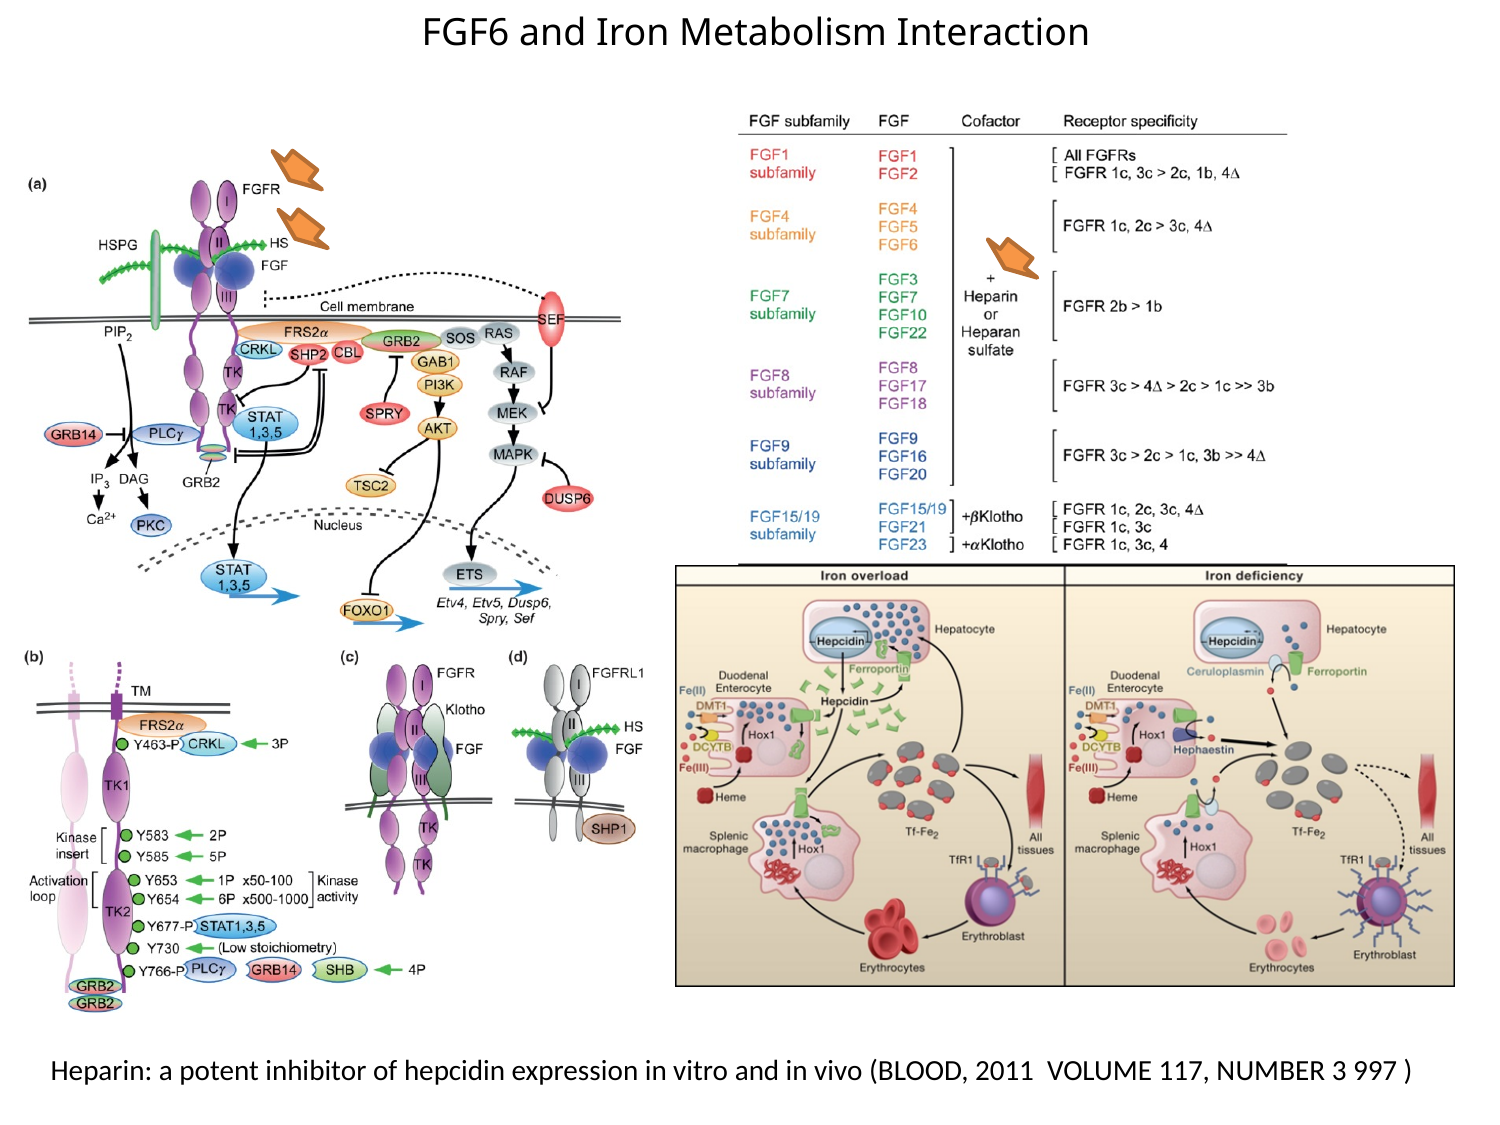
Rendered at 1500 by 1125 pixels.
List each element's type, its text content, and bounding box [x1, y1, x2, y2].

text_box [270, 148, 320, 174]
picture [674, 114, 1455, 988]
text_box Heparin: a potent inhibitor of hepcidin expression in vitro and in vivo (BLOOD, 2011 VOLUME 117, NUMBER 3 997 ) [35, 1043, 1500, 1094]
picture [24, 176, 643, 1013]
text_box FGF6 and Iron Metabolism Interaction [99, 0, 1413, 61]
